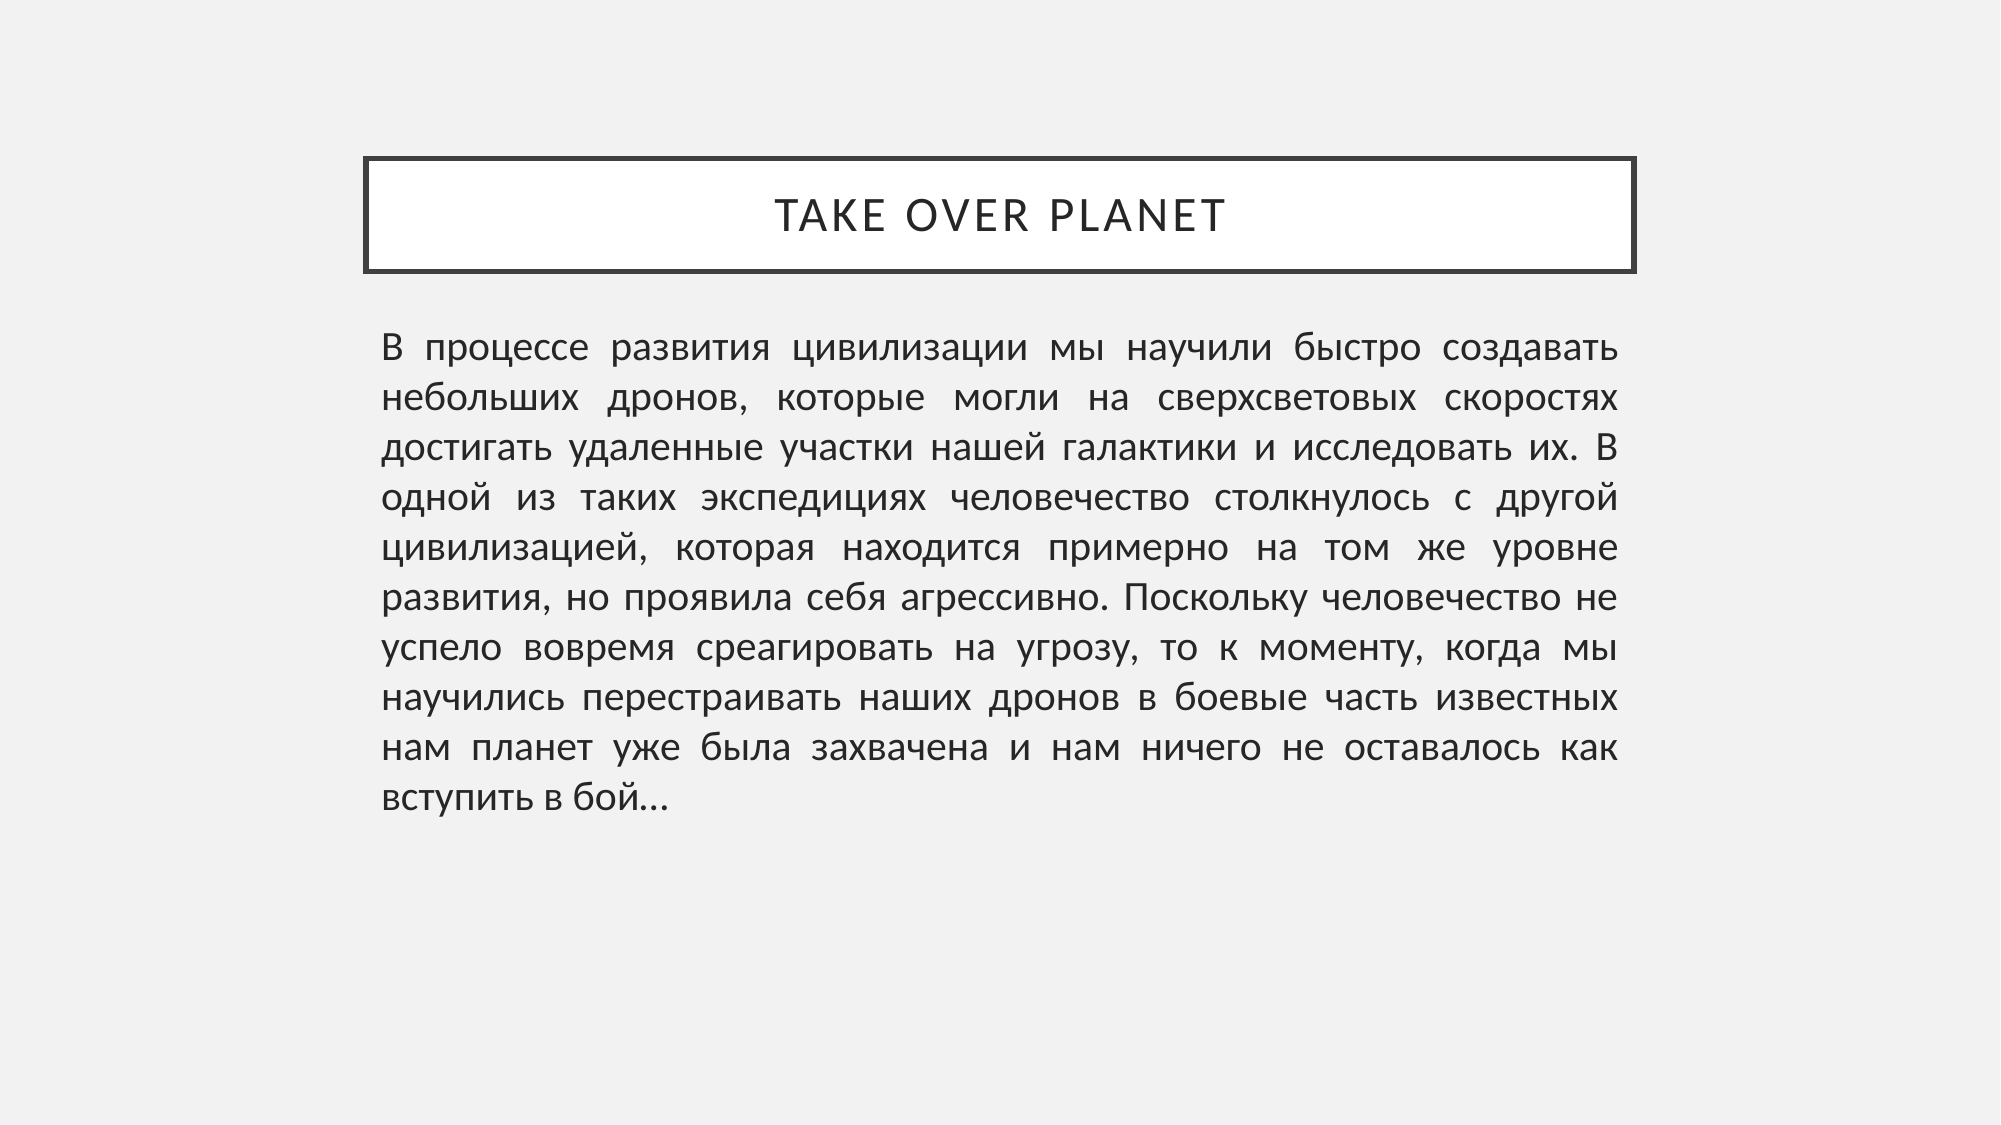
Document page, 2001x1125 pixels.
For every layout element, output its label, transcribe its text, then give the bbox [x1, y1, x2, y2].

title TAKE OVER PLANET [363, 156, 1637, 274]
list В процессе развития цивилизации мы научили быстро создавать небольших дронов, которые могли на сверхсветовых скоростях достигать удаленные участки нашей галактики и исследовать их. В одной из таких экспедициях человечество столкнулось с другой цивилизацией, которая находится примерно на том же уровне развития, но проявила себя агрессивно. Поскольку человечество не успело вовремя среагировать на угрозу, то к моменту, когда мы научились перестраивать наших дронов в боевые часть известных нам планет уже была захвачена и нам ничего не оставалось как вступить в бой… [366, 310, 1634, 942]
